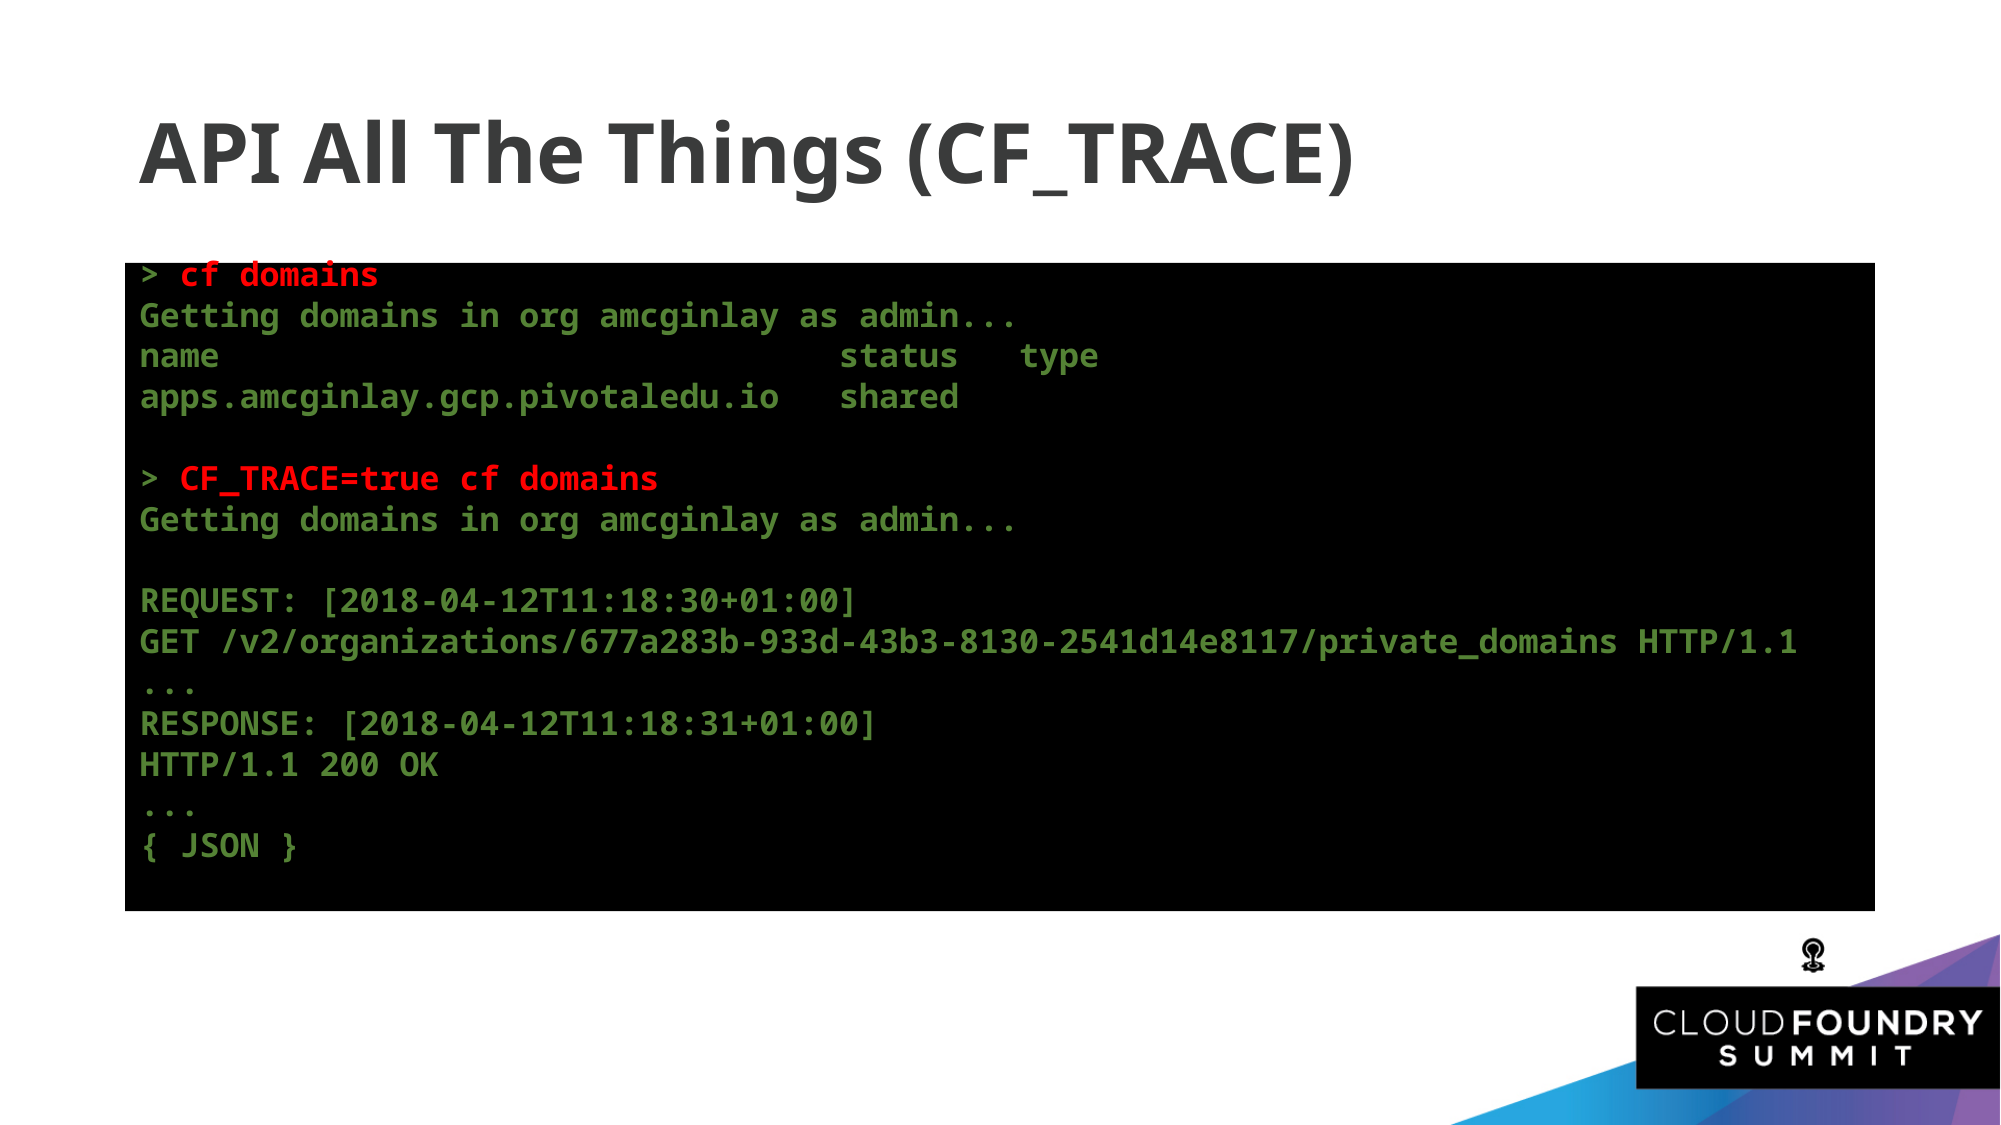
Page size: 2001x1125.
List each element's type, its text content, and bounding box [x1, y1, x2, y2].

list API All The Things (CF_TRACE) [125, 104, 1875, 218]
list > cf domains Getting domains in org amcginlay as admin... name status type apps.amcginlay.gcp.pivotaledu.io shared > CF_TRACE=true cf domains Getting domains in org amcginlay as admin... REQUEST: [2018-04-12T11:18:30+01:00] GET /v2/organizations/677a283b-933d-43b3-8130-2541d14e8117/private_domains HTTP/1.1 ... RESPONSE: [2018-04-12T11:18:31+01:00] HTTP/1.1 200 OK ... { JSON } [125, 262, 1875, 912]
picture [0, 0, 2001, 1125]
